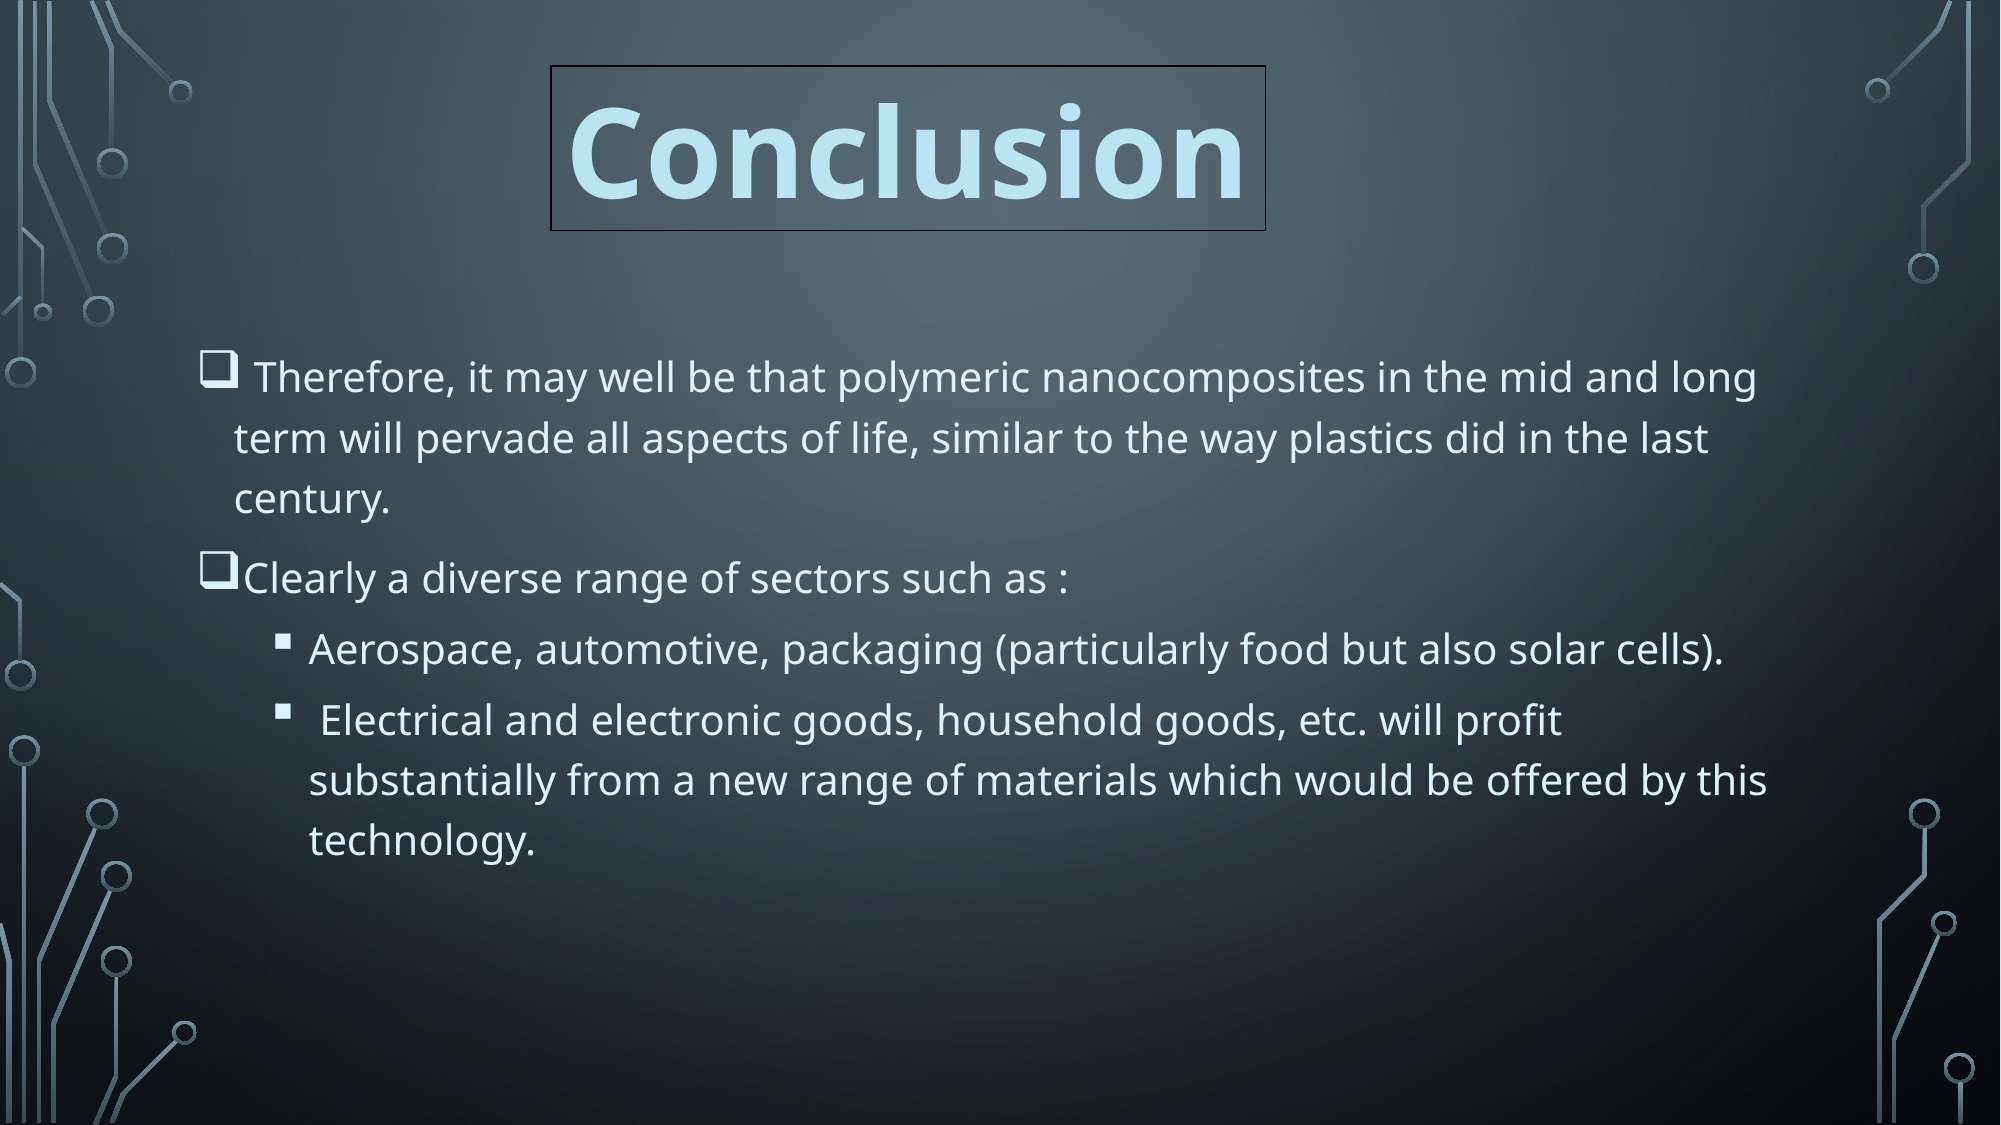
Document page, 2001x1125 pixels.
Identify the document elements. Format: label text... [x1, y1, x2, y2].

list Therefore, it may well be that polymeric nanocomposites in the mid and long term will pervade all aspects of life, similar to the way plastics did in the last century. Clearly a diverse range of sectors such as : Aerospace, automotive, packaging (particularly food but also solar cells). Electrical and electronic goods, household goods, etc. will profit substantially from a new range of materials which would be offered by this technology. [181, 333, 1807, 915]
text_box Conclusion [550, 65, 1266, 231]
